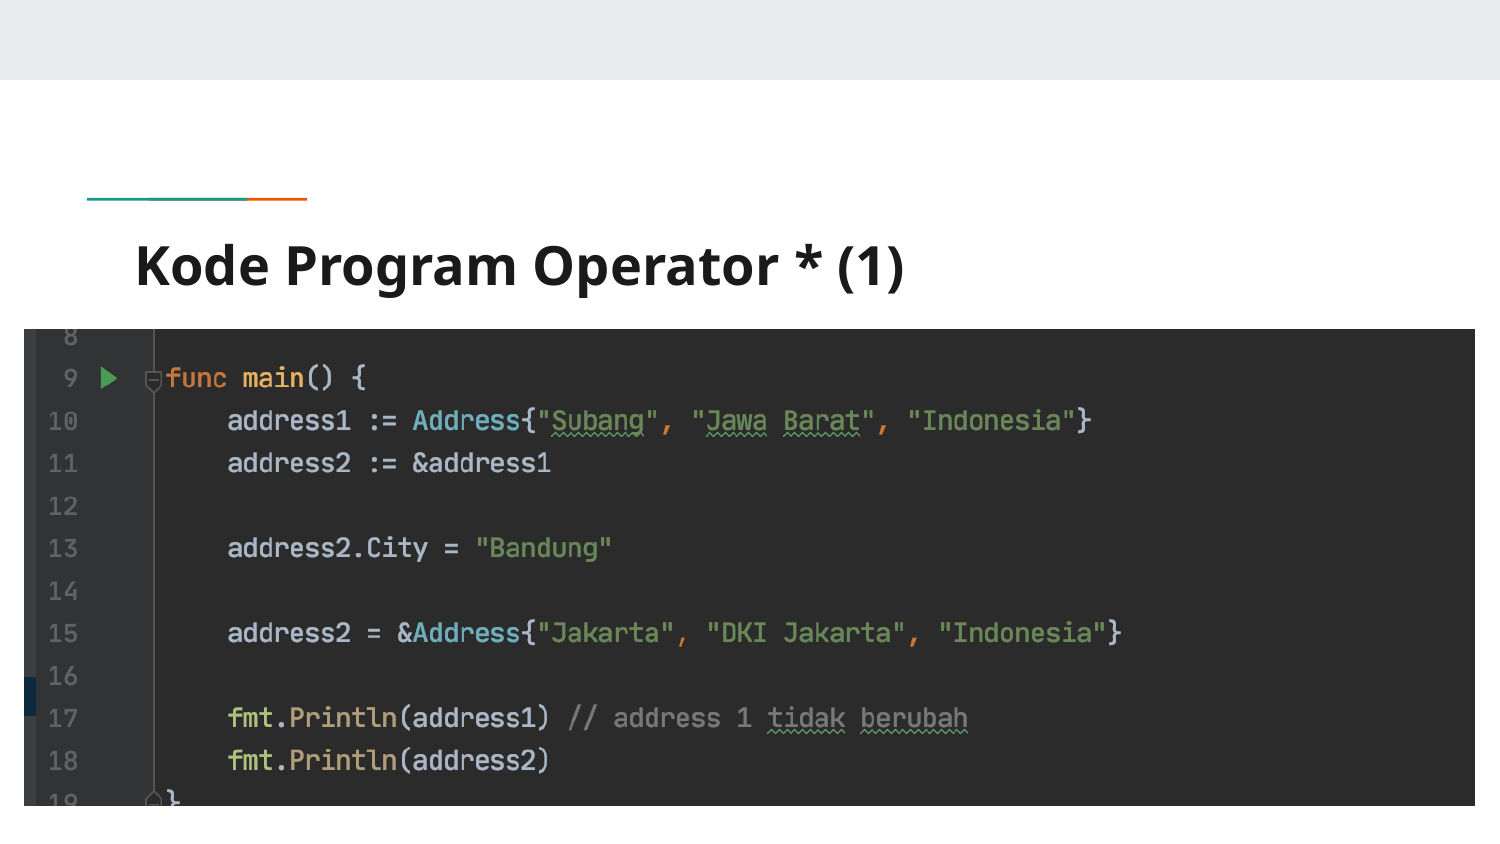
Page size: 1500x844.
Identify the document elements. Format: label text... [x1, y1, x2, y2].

title Kode Program Operator * (1) [119, 216, 1381, 305]
picture [24, 328, 1476, 806]
